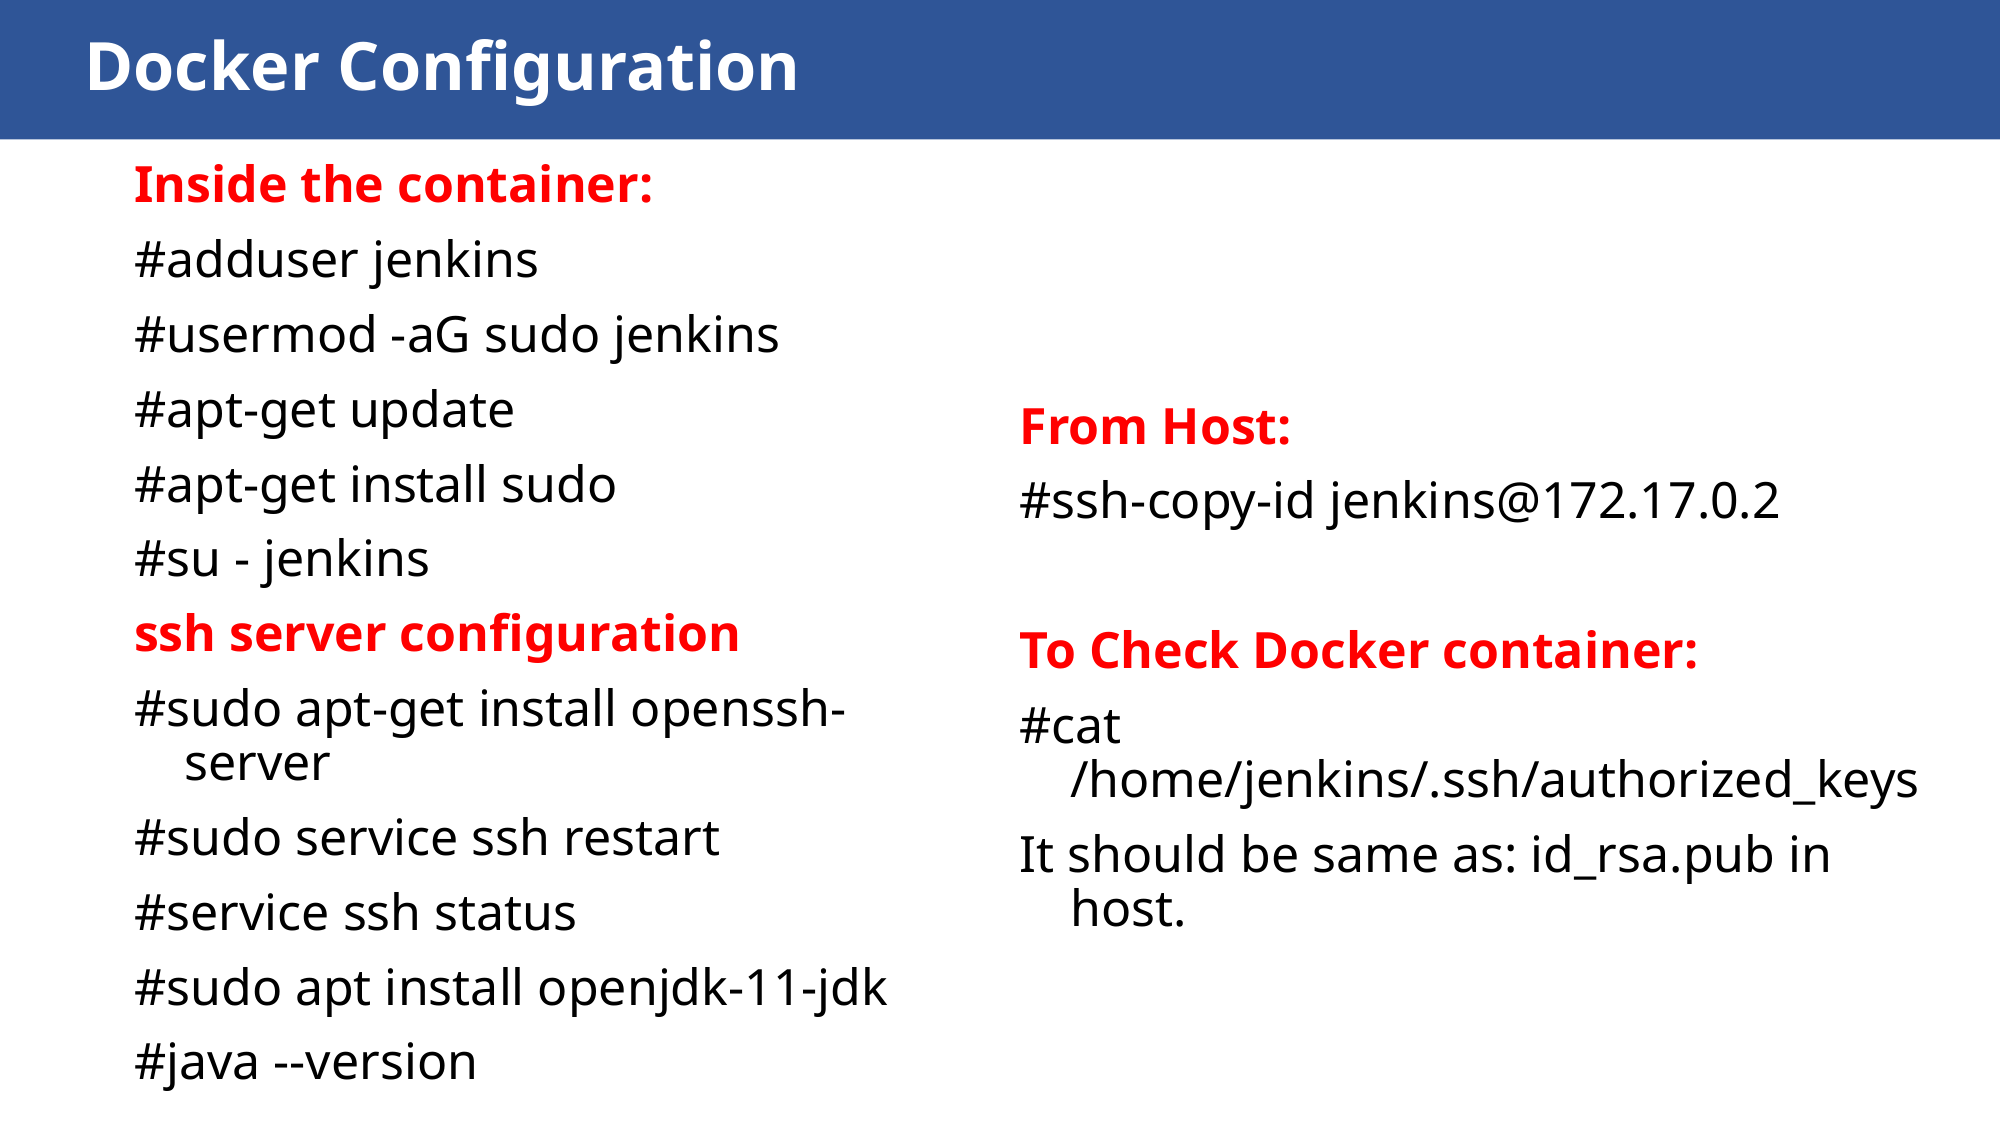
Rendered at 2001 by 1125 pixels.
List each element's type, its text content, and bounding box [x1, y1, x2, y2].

text_box From Host: #ssh-copy-id jenkins@172.17.0.2 To Check Docker container: #cat /home/jenkins/.ssh/authorized_keys It should be same as: id_rsa.pub in host. [954, 393, 1959, 884]
title Docker Configuration [69, 26, 887, 111]
list Inside the container: #adduser jenkins #usermod -aG sudo jenkins #apt-get update #apt-get install sudo #su - jenkins ssh server configuration #sudo apt-get install openssh-server #sudo service ssh restart #service ssh status #sudo apt install openjdk-11-jdk #java --version [69, 152, 984, 1125]
